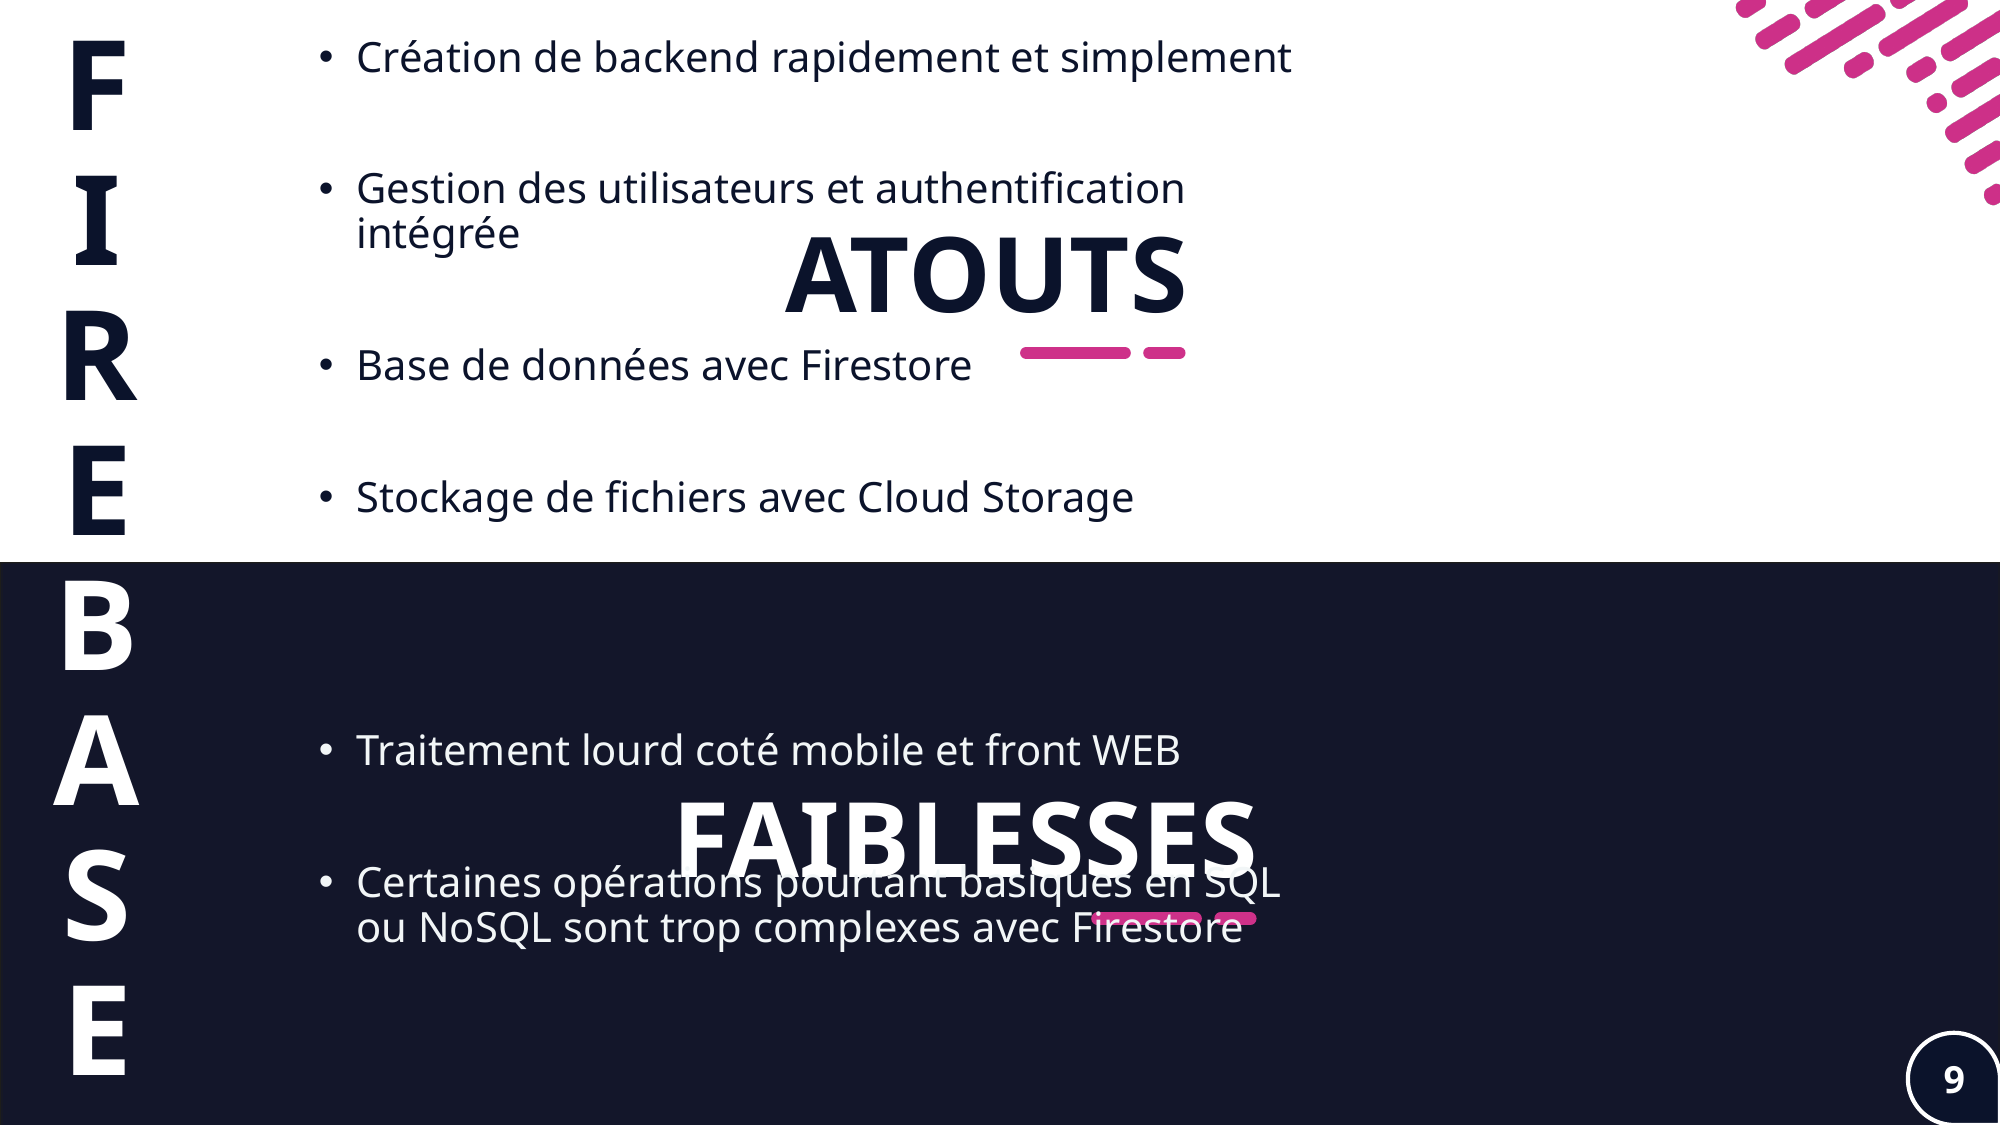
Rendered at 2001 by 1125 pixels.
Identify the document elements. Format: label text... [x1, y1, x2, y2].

picture [1689, 0, 2000, 328]
text_box Création de backend rapidement et simplement Gestion des utilisateurs et authentification intégrée Base de données avec Firestore Stockage de fichiers avec Cloud Storage [304, 19, 1323, 538]
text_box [659, 157, 1203, 401]
text_box F I R E B A S E [0, 0, 195, 562]
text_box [1907, 1032, 2000, 1125]
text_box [447, 722, 1274, 965]
picture [0, 562, 2000, 1125]
